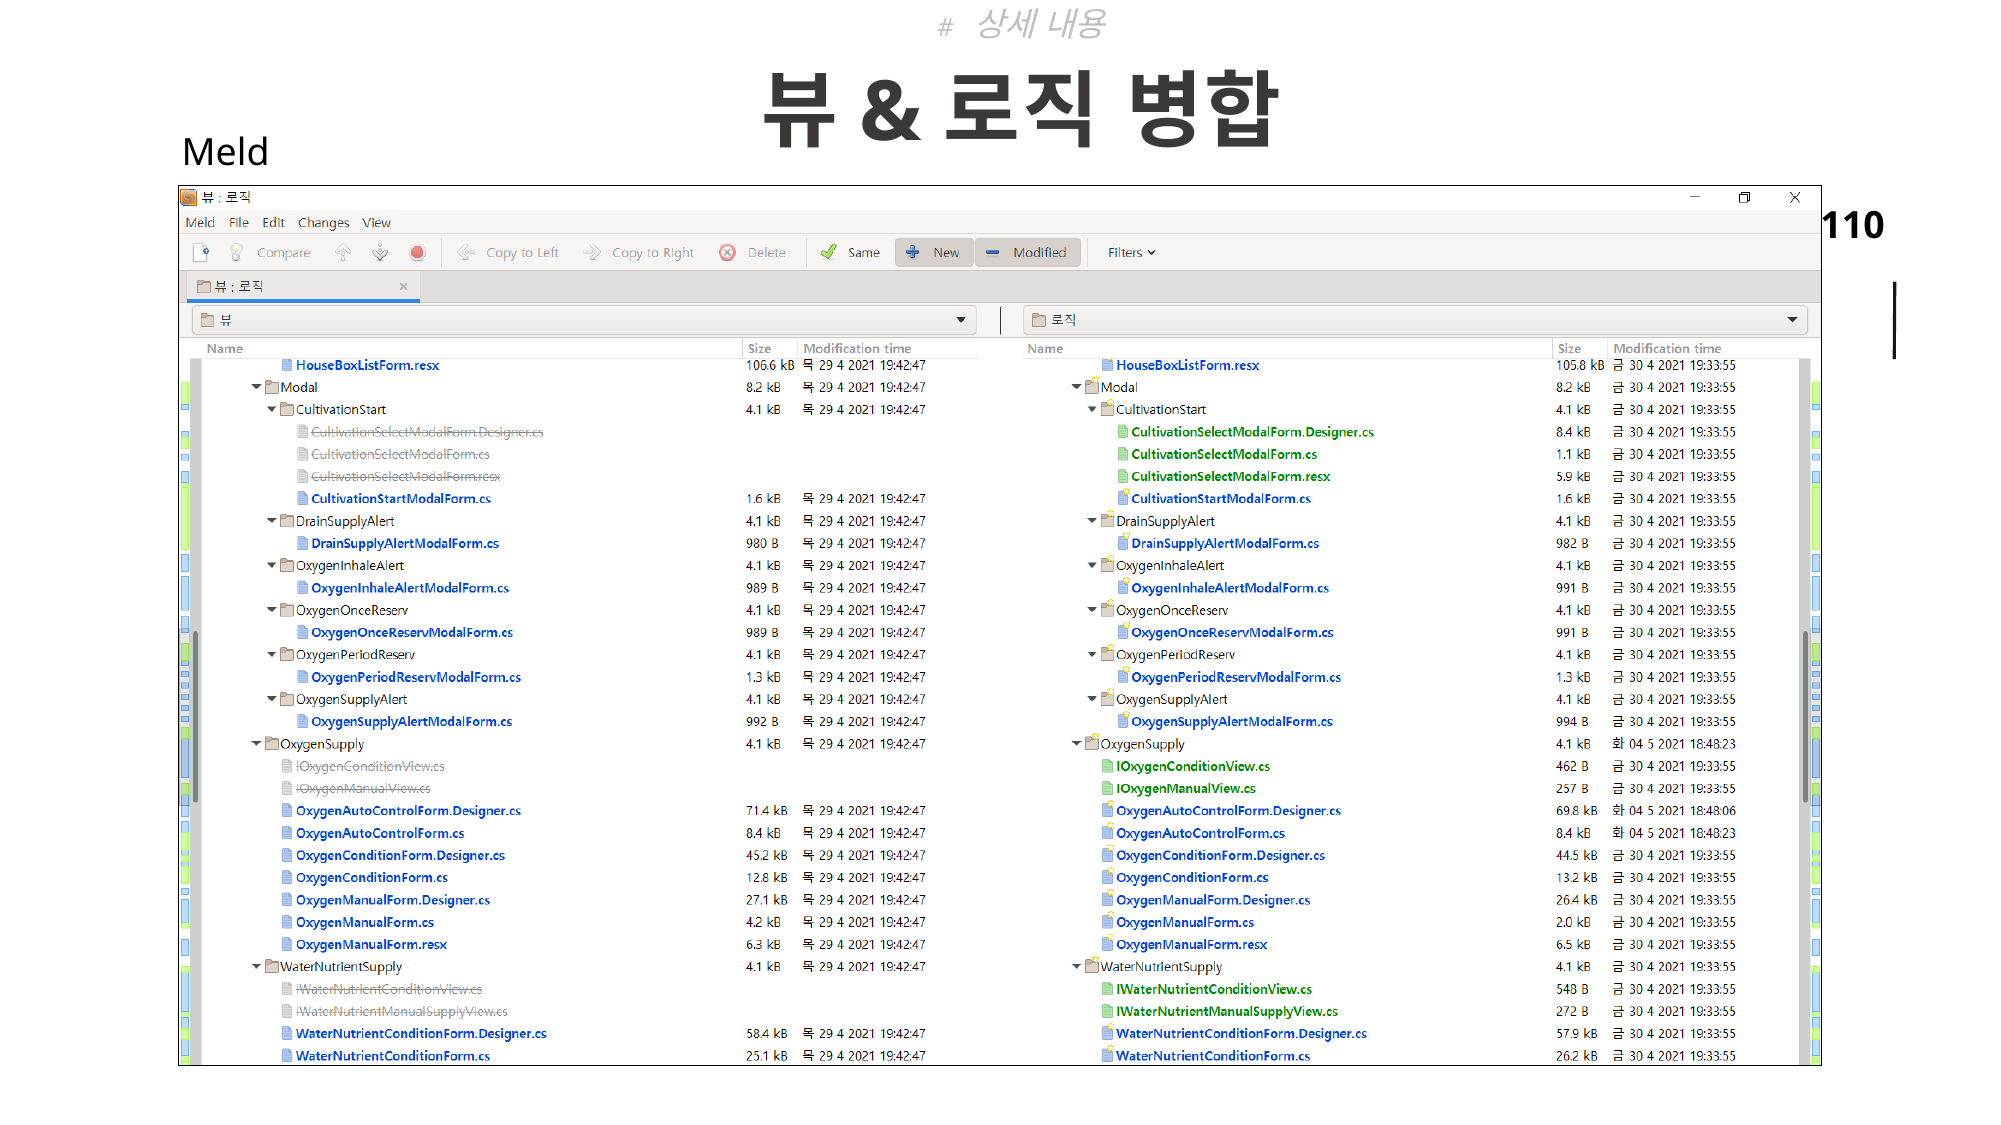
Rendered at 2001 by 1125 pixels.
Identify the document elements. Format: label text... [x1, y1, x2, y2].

text_box 뷰&로직 병합 [370, 61, 1672, 185]
text_box # 상세 내용 [696, 0, 1346, 62]
picture [178, 185, 1822, 1066]
text_box Meld [166, 120, 345, 180]
